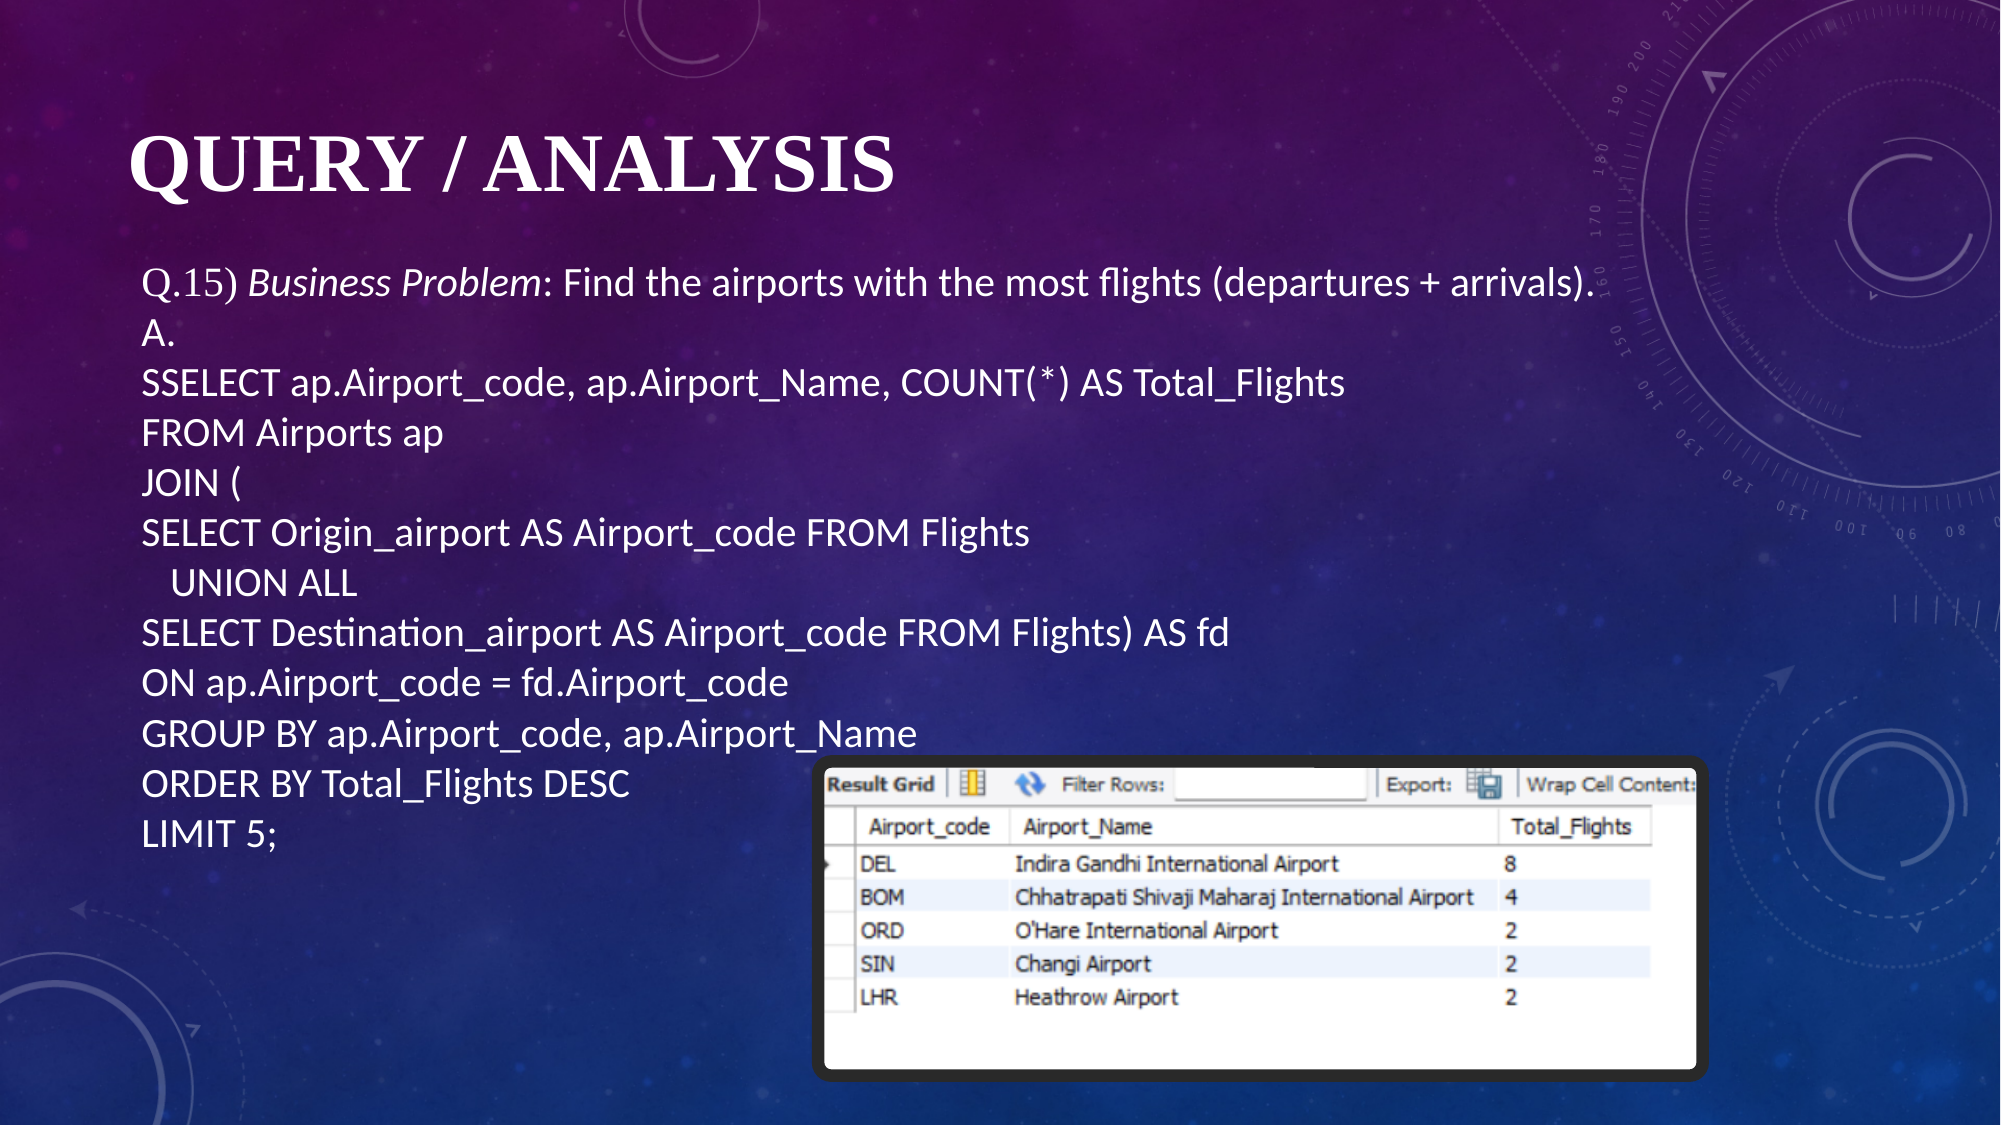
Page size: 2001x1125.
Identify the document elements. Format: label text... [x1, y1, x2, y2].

title Query / Analysis [112, 99, 1775, 216]
picture [0, 0, 2001, 1125]
text_box Q.15) Business Problem: Find the airports with the most flights (departures + arrivals). A. SSELECT ap.Airport_code, ap.Airport_Name, COUNT(*) AS Total_Flights FROM Airports ap JOIN ( SELECT Origin_airport AS Airport_code FROM Flights UNION ALL SELECT Destination_airport AS Airport_code FROM Flights) AS fd ON ap.Airport_code = fd.Airport_code GROUP BY ap.Airport_code, ap.Airport_Name ORDER BY Total_Flights DESC LIMIT 5; [126, 247, 1846, 863]
